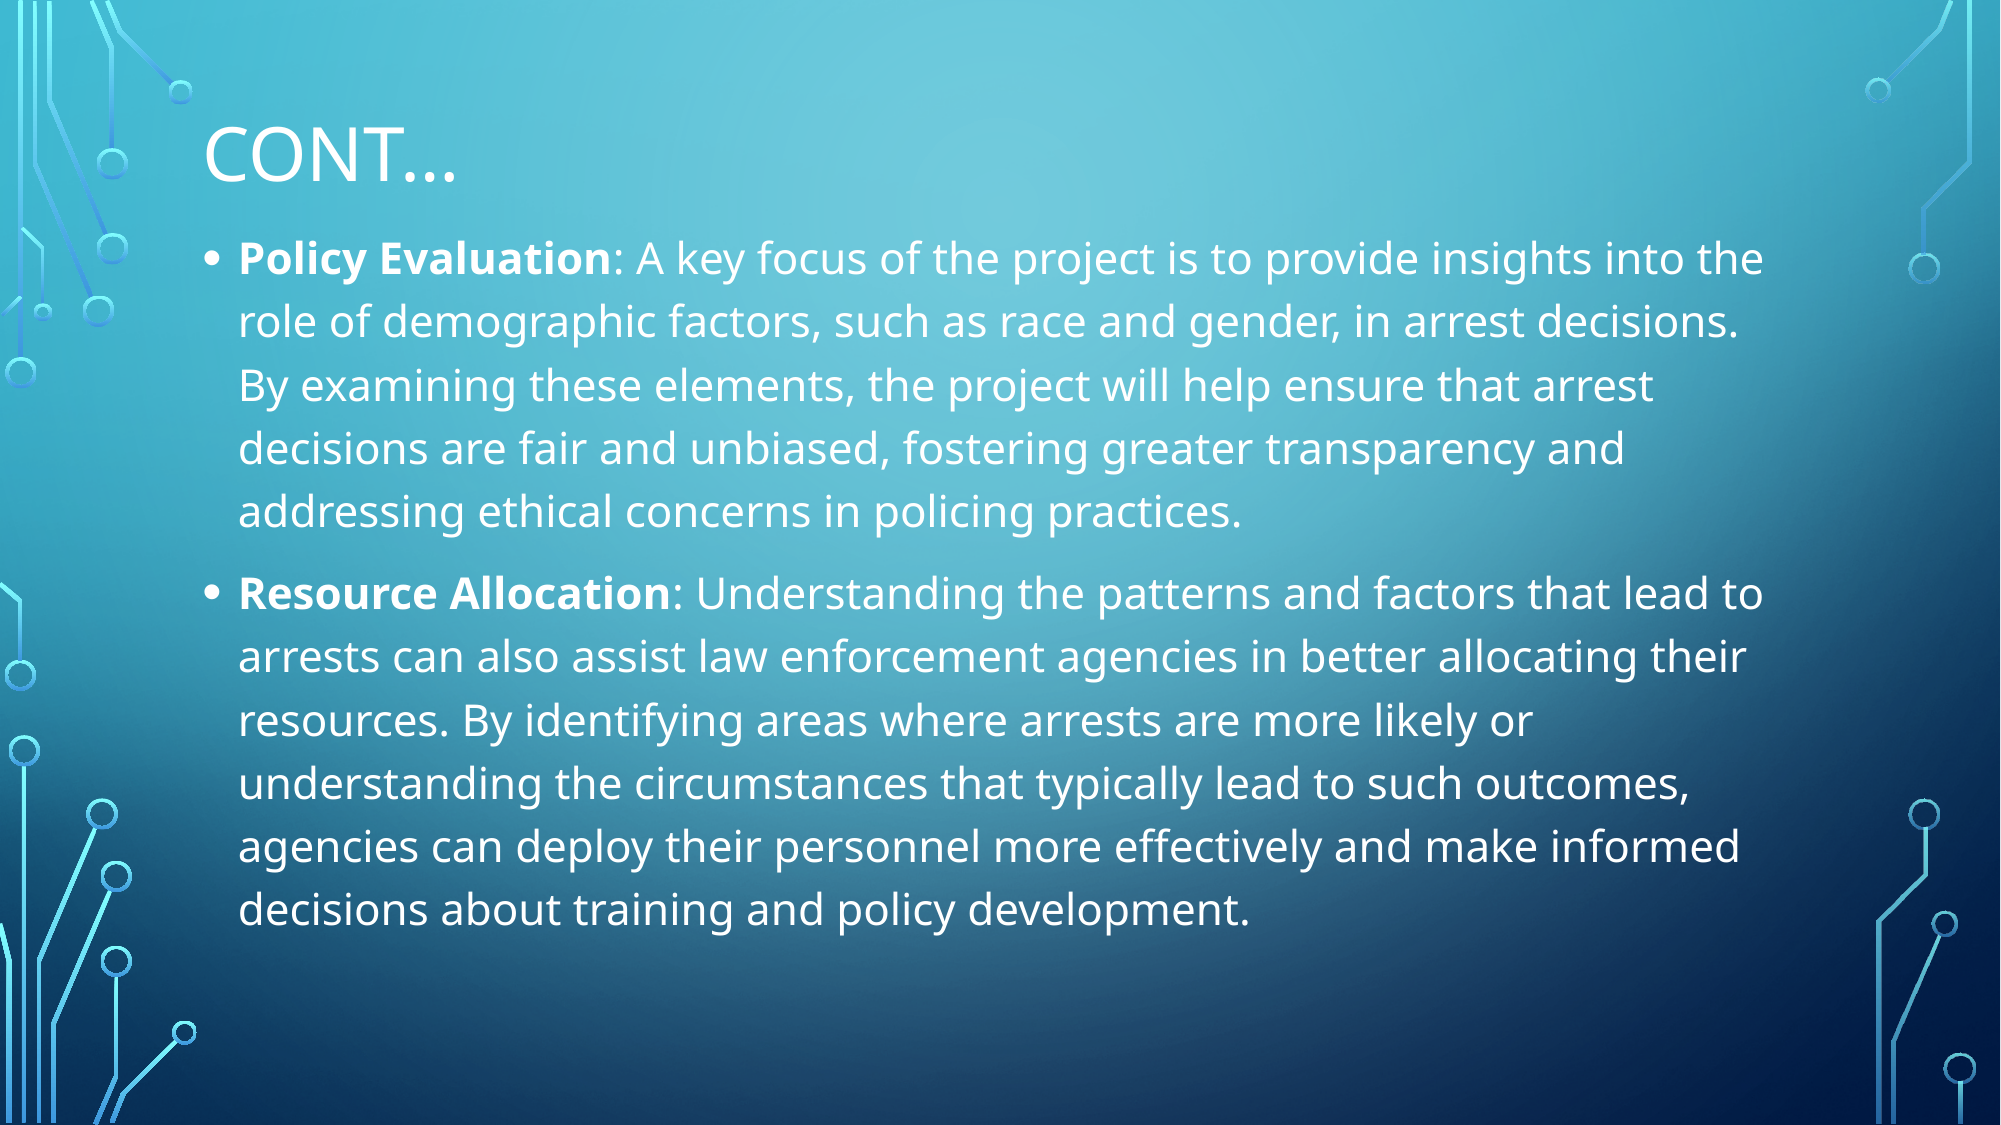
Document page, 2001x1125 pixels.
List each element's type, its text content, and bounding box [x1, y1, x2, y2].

list Policy Evaluation: A key focus of the project is to provide insights into the role of demographic factors, such as race and gender, in arrest decisions. By examining these elements, the project will help ensure that arrest decisions are fair and unbiased, fostering greater transparency and addressing ethical concerns in policing practices. Resource Allocation: Understanding the patterns and factors that lead to arrests can also assist law enforcement agencies in better allocating their resources. By identifying areas where arrests are more likely or understanding the circumstances that typically lead to such outcomes, agencies can deploy their personnel more effectively and make informed decisions about training and policy development. [187, 212, 1813, 950]
title Cont… [187, 101, 1813, 212]
